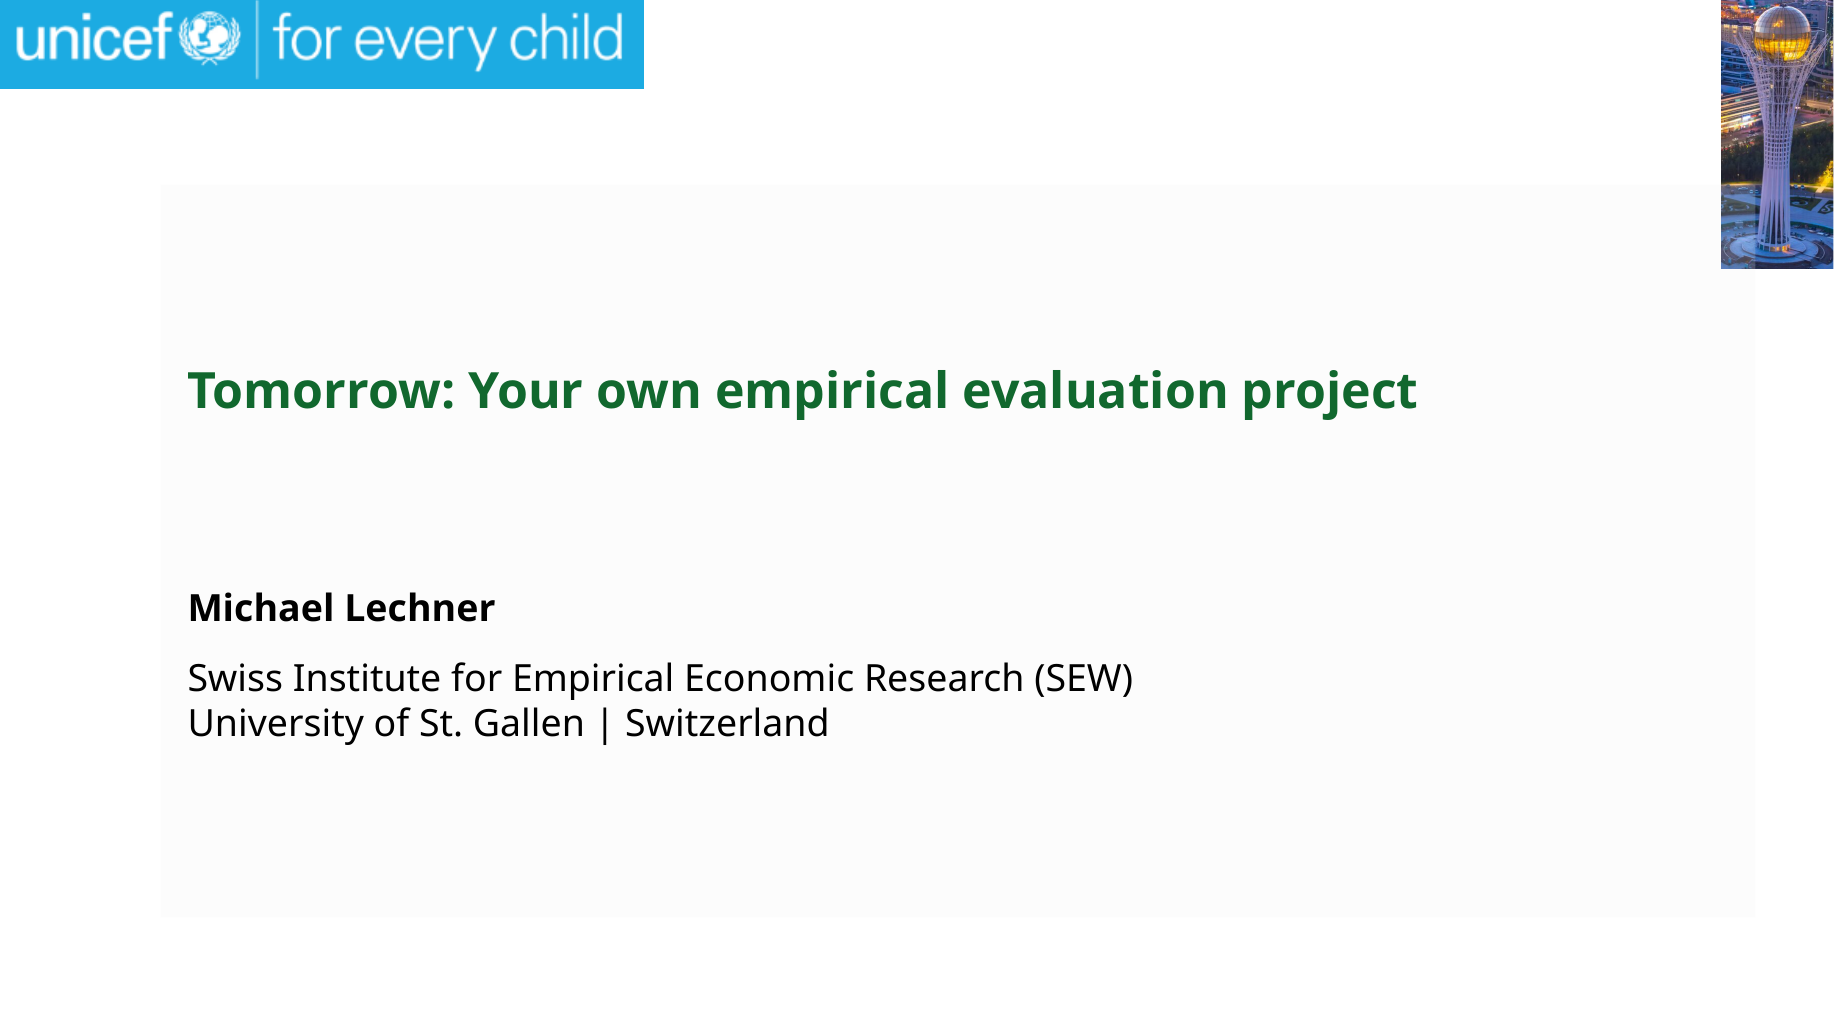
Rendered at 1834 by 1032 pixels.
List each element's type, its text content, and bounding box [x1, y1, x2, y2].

picture [1721, 0, 1834, 269]
text_box Tomorrow: Your own empirical evaluation project Michael Lechner Swiss Institute for Empirical Economic Research (SEW) University of St. Gallen | Switzerland [160, 184, 1756, 918]
picture [0, 0, 644, 89]
